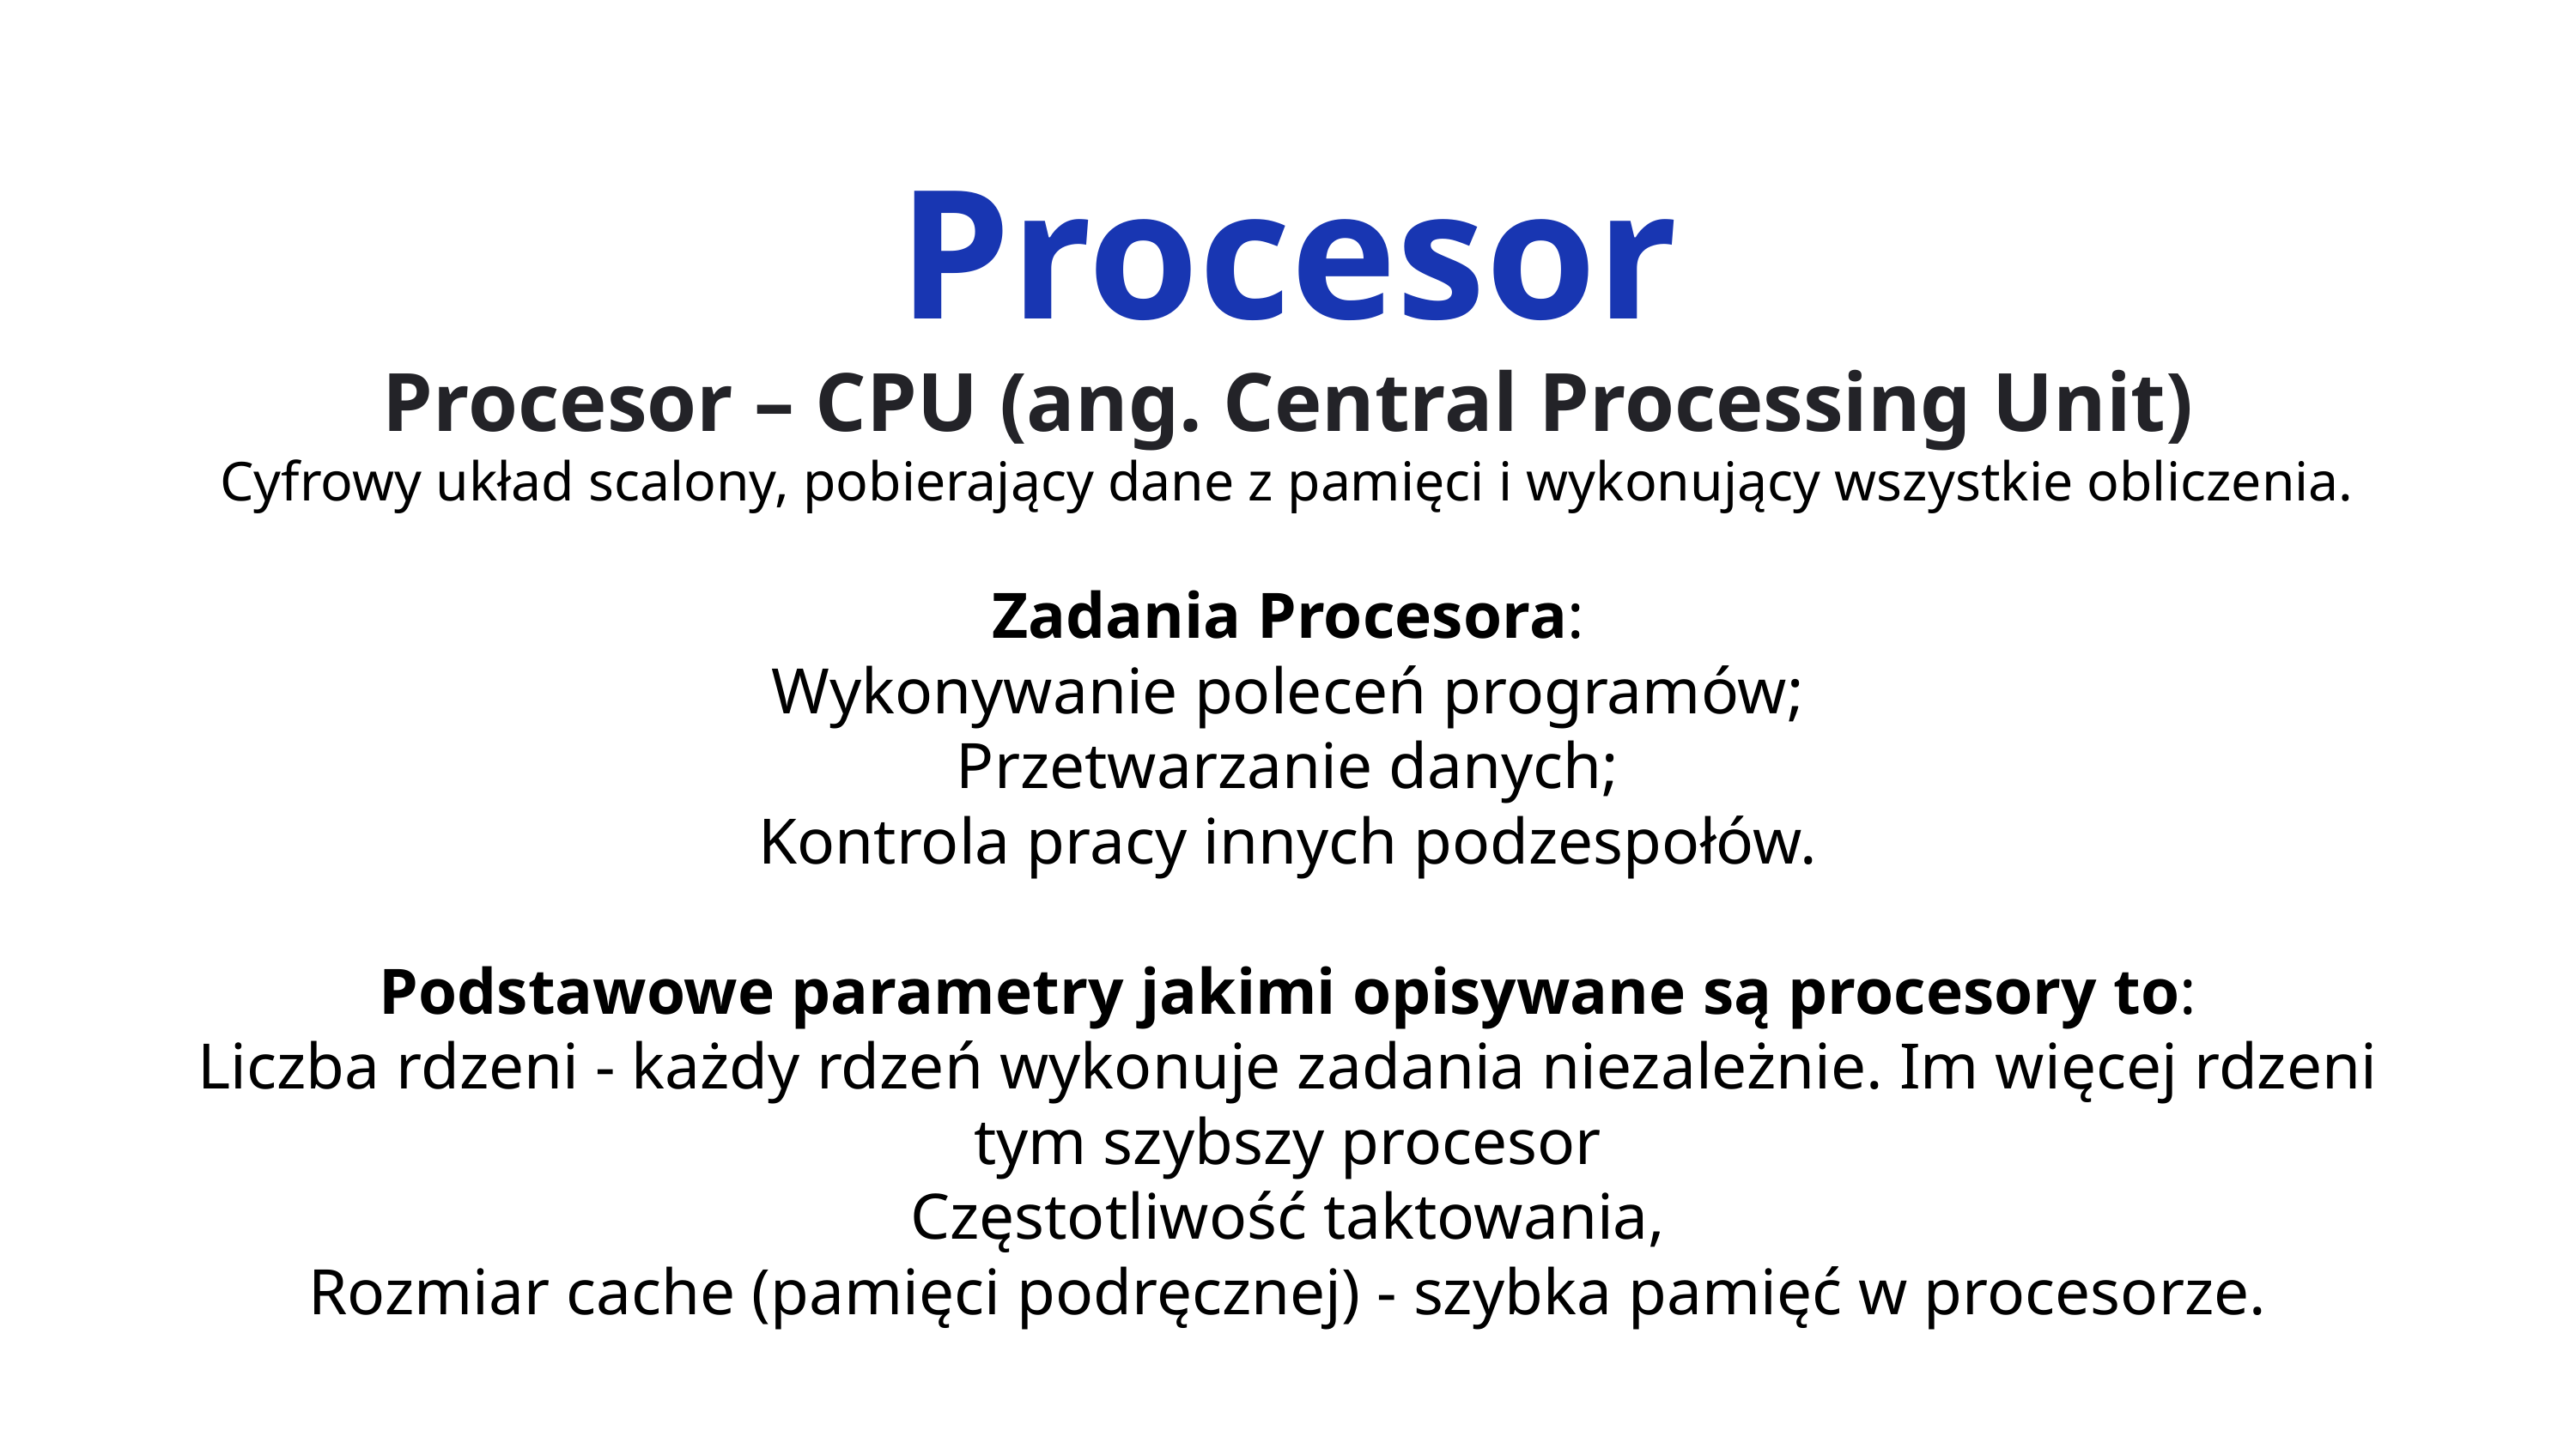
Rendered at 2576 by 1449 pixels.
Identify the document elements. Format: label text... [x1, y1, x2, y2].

text_box Procesor – CPU (ang. Central Processing Unit) Cyfrowy układ scalony, pobierający dane z pamięci i wykonujący wszystkie obliczenia. Zadania Procesora: Wykonywanie poleceń programów; Przetwarzanie danych; Kontrola pracy innych podzespołów. Podstawowe parametry jakimi opisywane są procesory to: Liczba rdzeni - każdy rdzeń wykonuje zadania niezależnie. Im więcej rdzeni tym szybszy procesor Częstotliwość taktowania, Rozmiar cache (pamięci podręcznej) - szybka pamięć w procesorze. [144, 358, 2432, 1430]
text_box Procesor [144, 158, 2432, 355]
